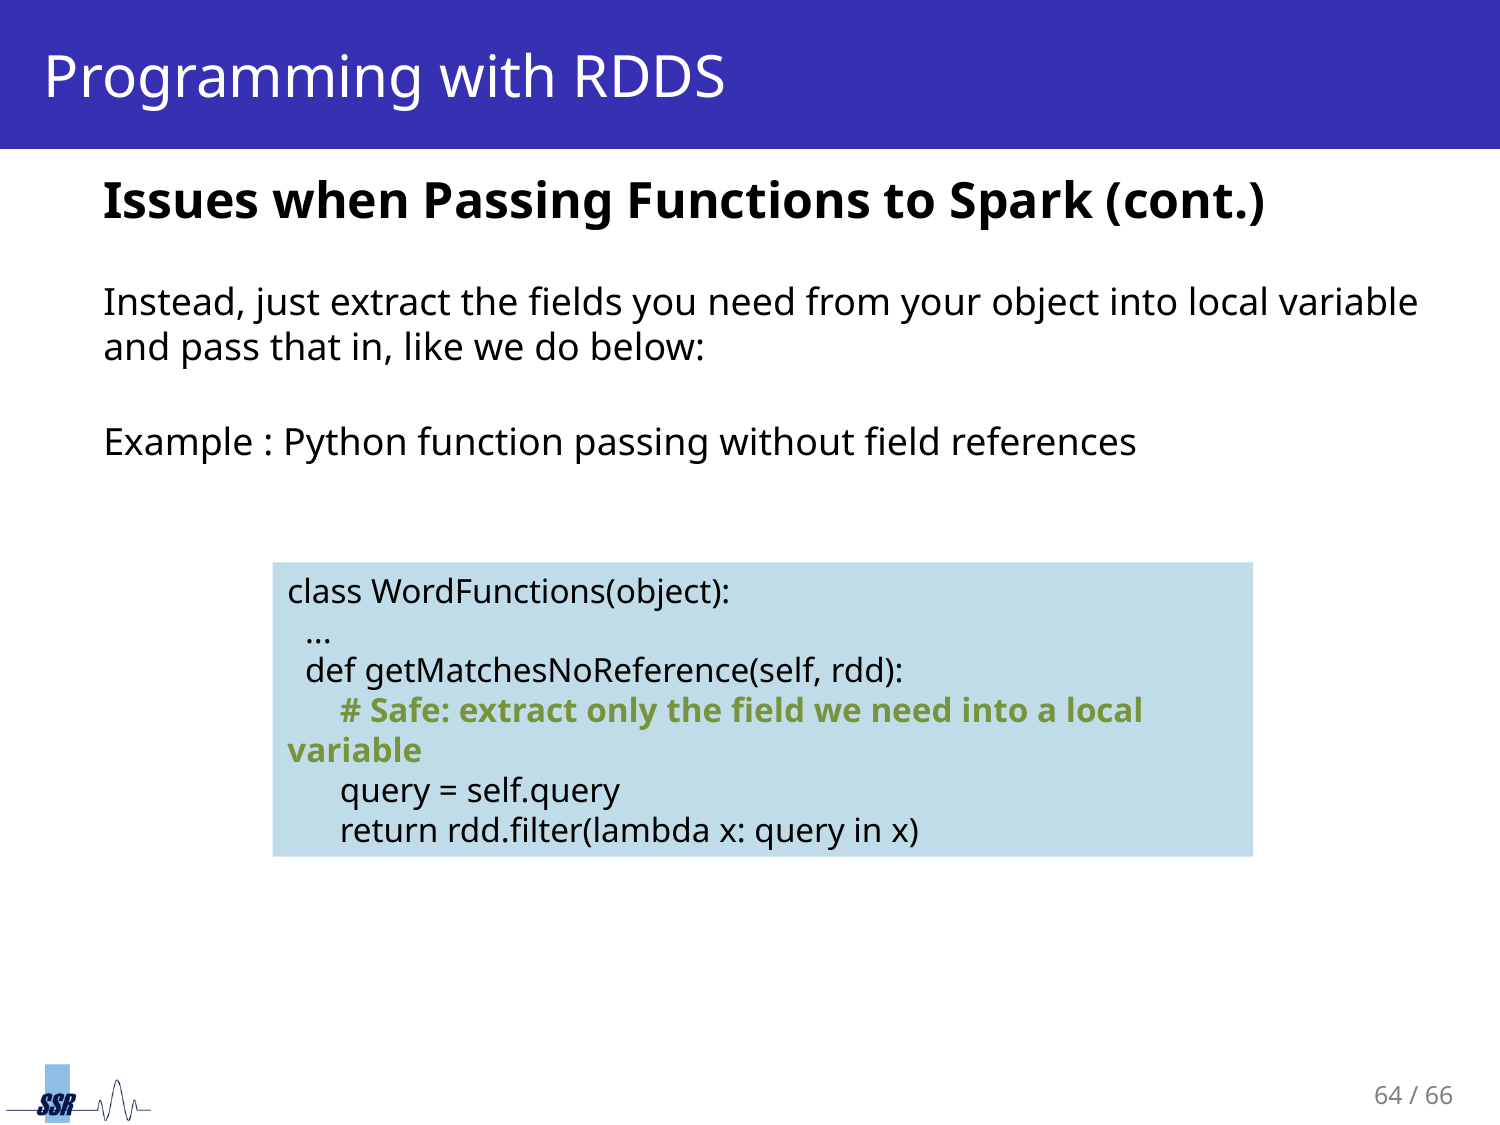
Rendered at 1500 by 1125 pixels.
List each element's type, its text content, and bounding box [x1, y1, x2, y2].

picture [1, 1062, 151, 1125]
text_box Issues when Passing Functions to Spark (cont.) Instead, just extract the fields you need from your object into local variable and pass that in, like we do below: Example : Python function passing without field references [88, 160, 1436, 471]
text_box class WordFunctions(object): ... def getMatchesNoReference(self, rdd): # Safe: extract only the field we need into a local variable query = self.query return rdd.filter(lambda x: query in x) [272, 562, 1254, 857]
title Programming with RDDS [0, 0, 1500, 151]
